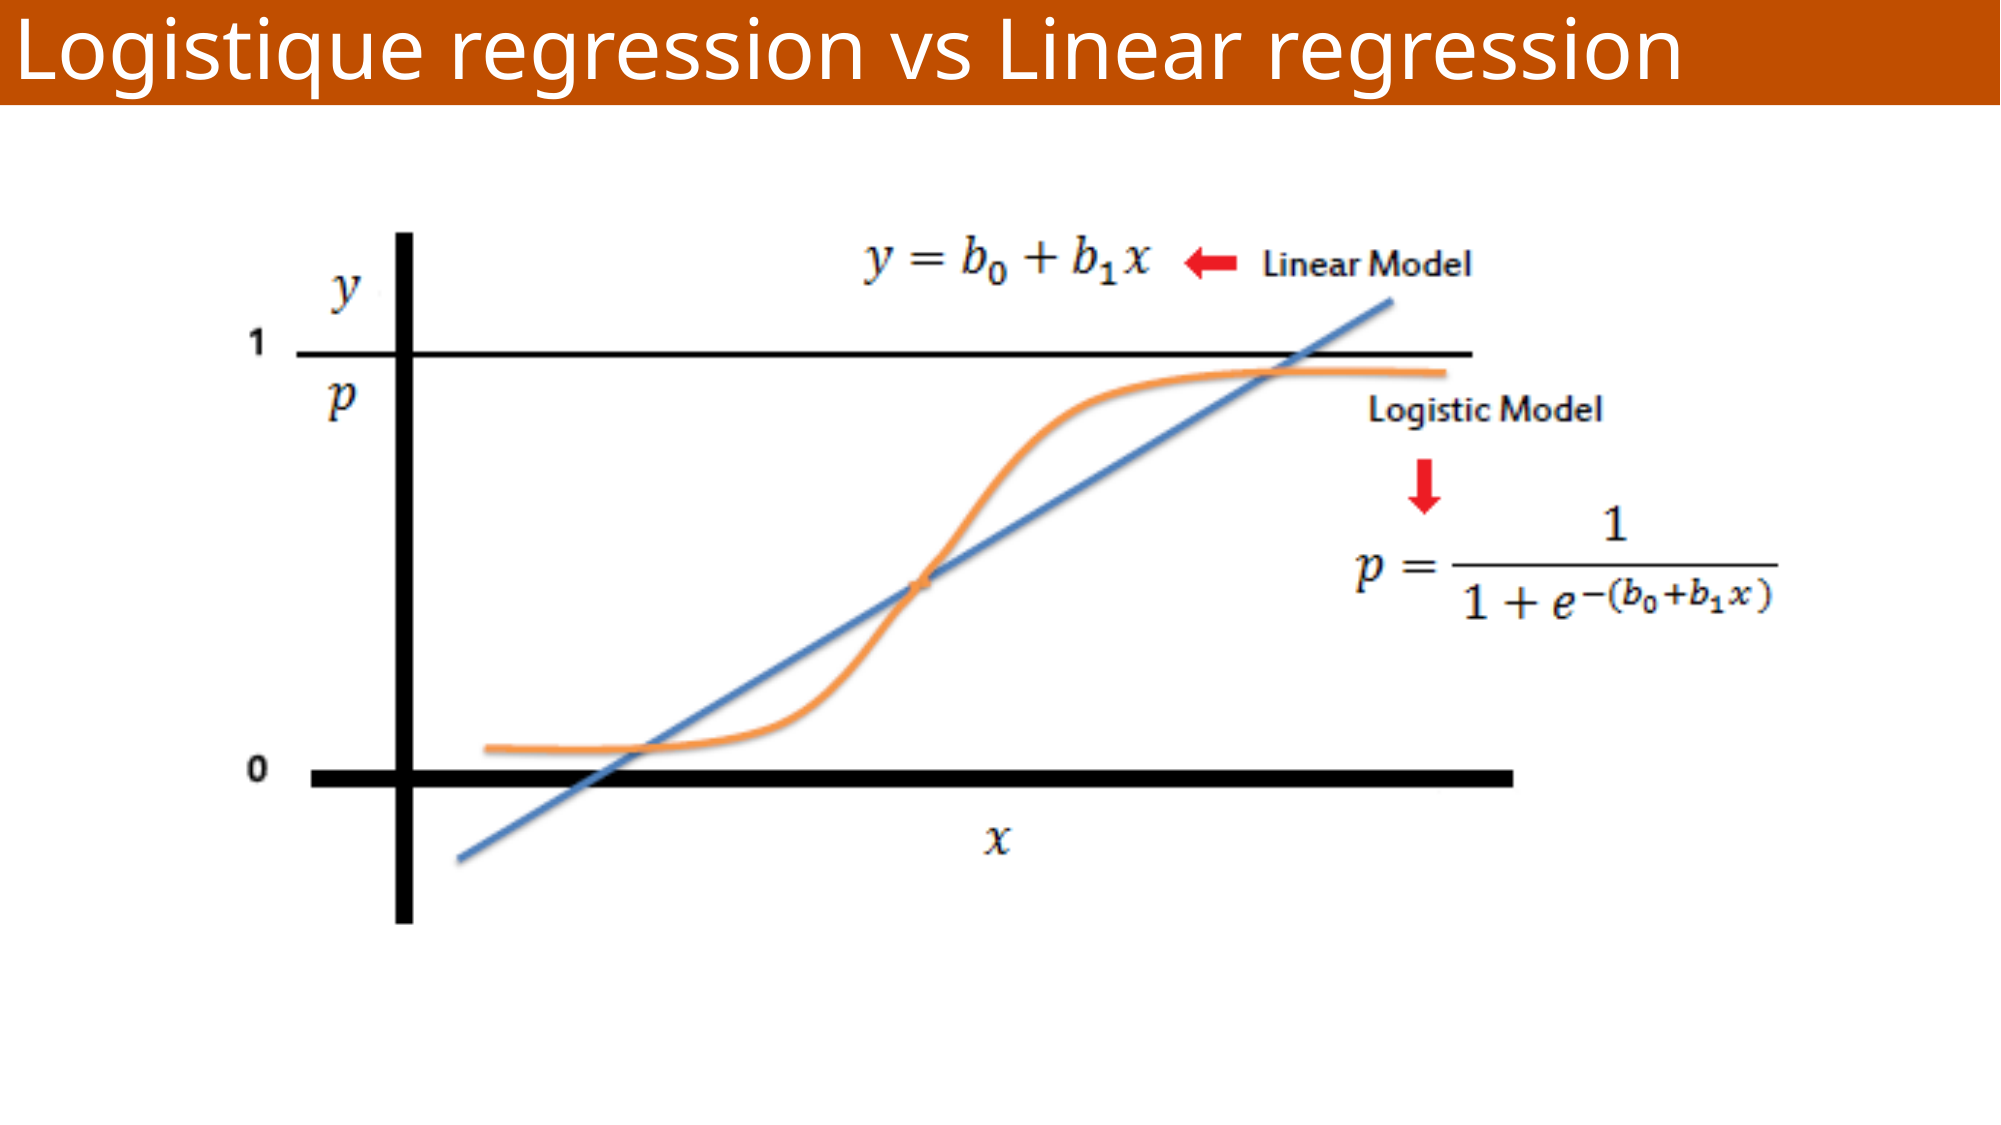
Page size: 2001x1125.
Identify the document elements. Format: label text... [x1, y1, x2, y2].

text_box Logistique regression vs Linear regression [0, 0, 2000, 106]
picture [184, 126, 1846, 1015]
